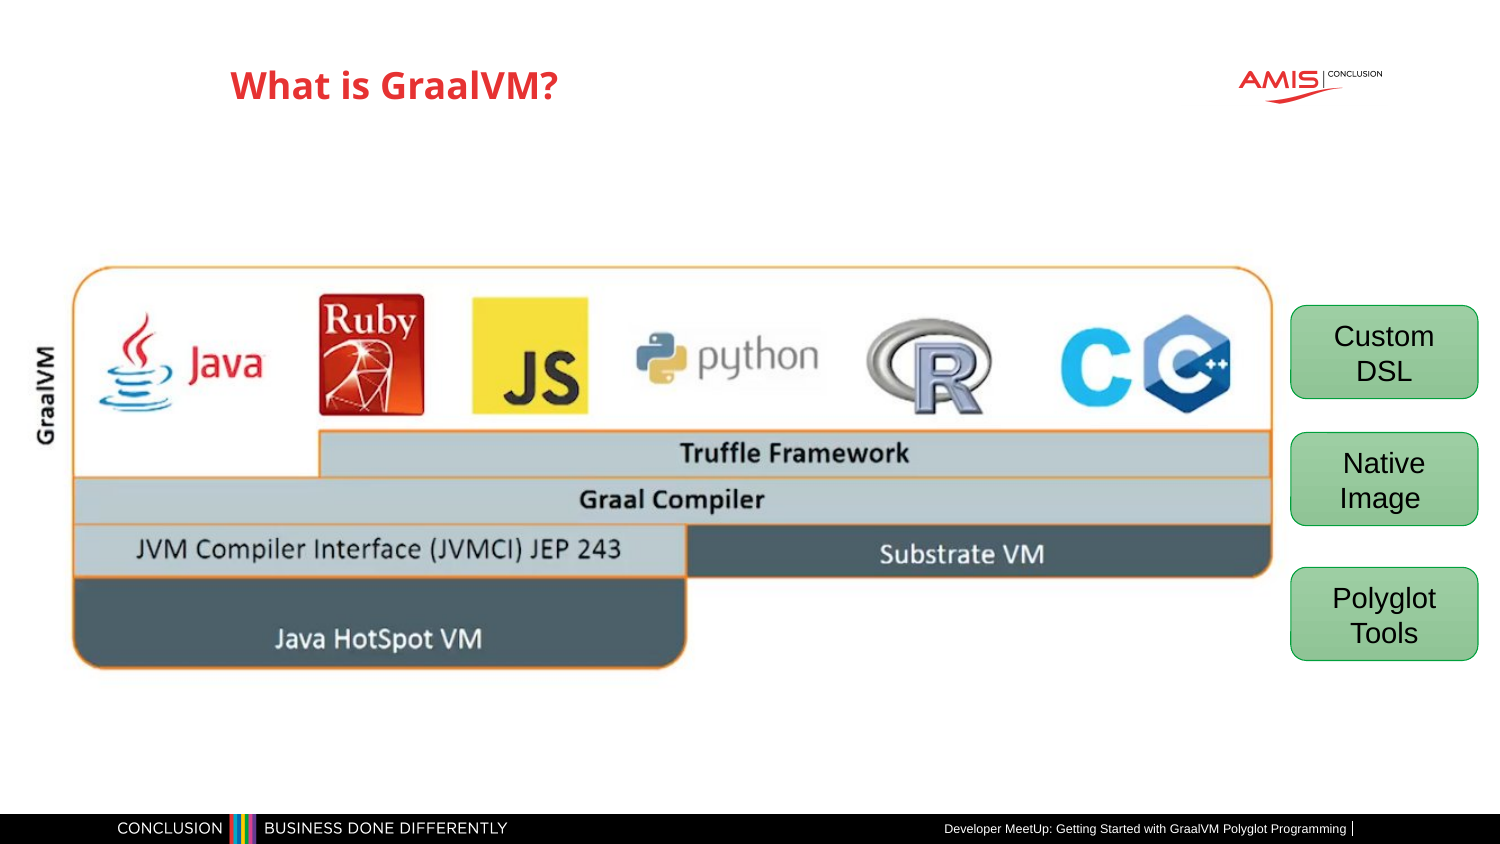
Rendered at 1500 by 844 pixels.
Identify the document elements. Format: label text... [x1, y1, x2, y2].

footer Developer MeetUp: Getting Started with GraalVM Polyglot Programming [814, 820, 1347, 839]
picture [0, 179, 1318, 733]
picture [0, 814, 236, 844]
text_box Custom DSL [1318, 304, 1479, 400]
text_box What is GraalVM? [230, 47, 1318, 130]
text_box Polyglot Tools [1318, 566, 1479, 662]
picture [239, 814, 1500, 844]
text_box Native Image [1318, 431, 1479, 527]
picture [1318, 59, 1388, 106]
